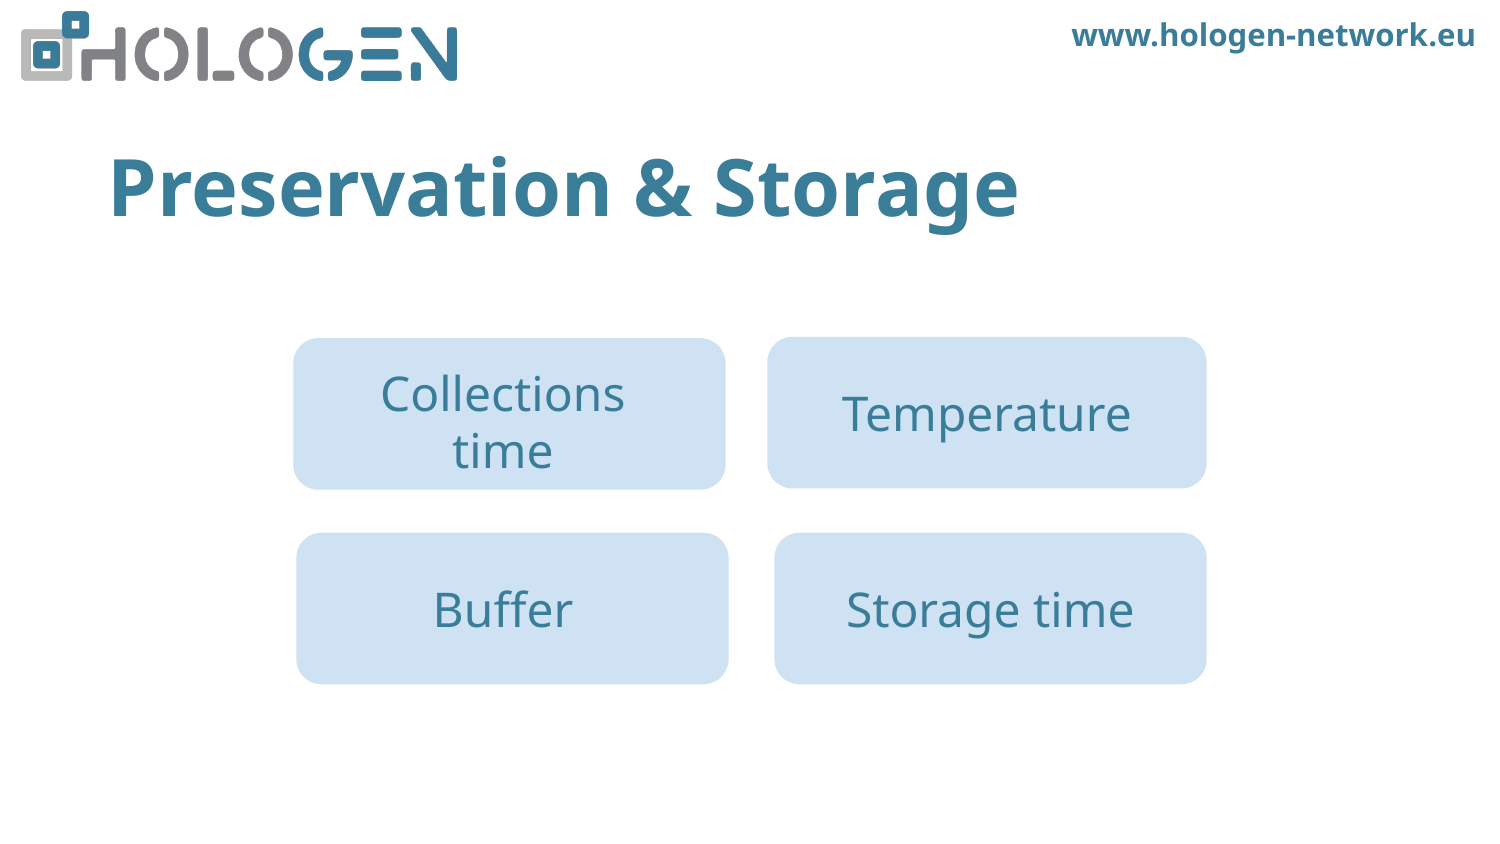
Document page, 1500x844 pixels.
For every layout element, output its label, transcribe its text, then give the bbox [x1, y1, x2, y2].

text_box [767, 336, 1207, 489]
text_box Preservation & Storage [92, 122, 1425, 248]
text_box Storage time [808, 564, 1173, 652]
text_box Temperature [804, 368, 1170, 456]
text_box [774, 532, 1207, 685]
text_box Buffer [320, 564, 686, 652]
text_box [293, 338, 726, 490]
picture [21, 11, 457, 82]
text_box www.hologen-network.eu [871, 0, 1500, 68]
text_box Collections time [320, 348, 686, 494]
text_box [296, 532, 729, 685]
